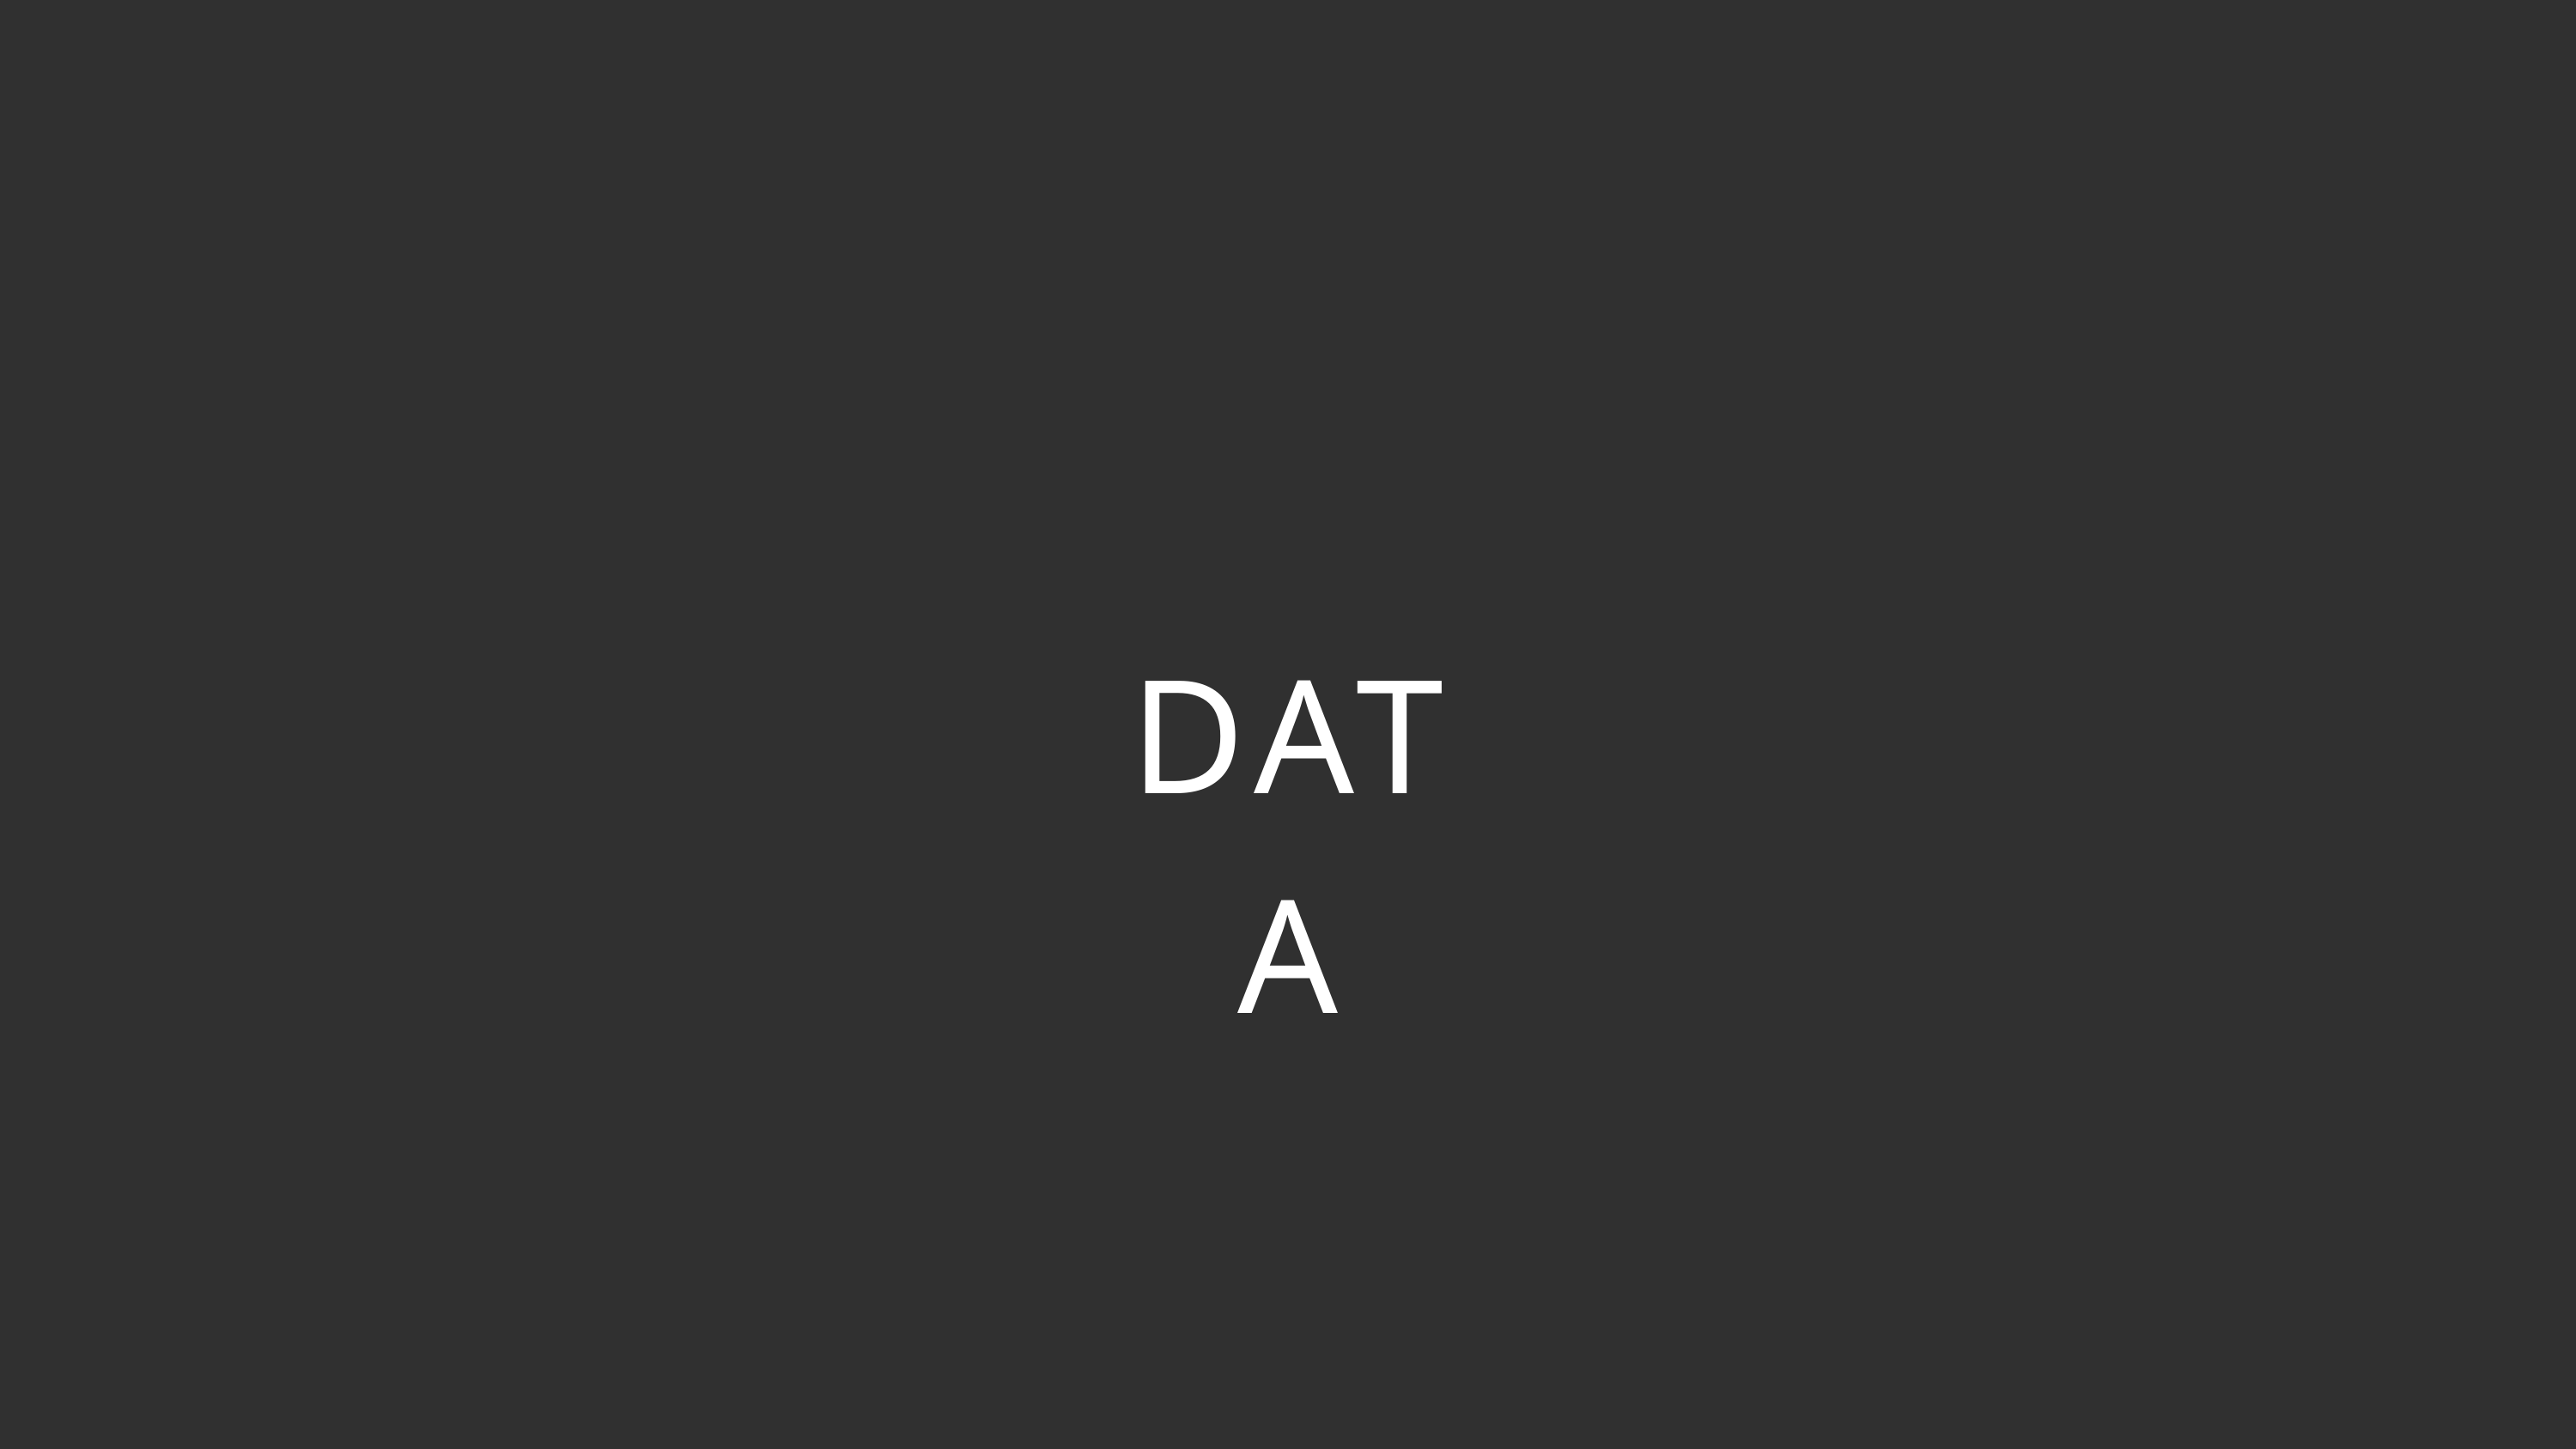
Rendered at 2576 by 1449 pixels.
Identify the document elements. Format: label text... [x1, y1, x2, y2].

text_box DATA [1080, 604, 1496, 1046]
